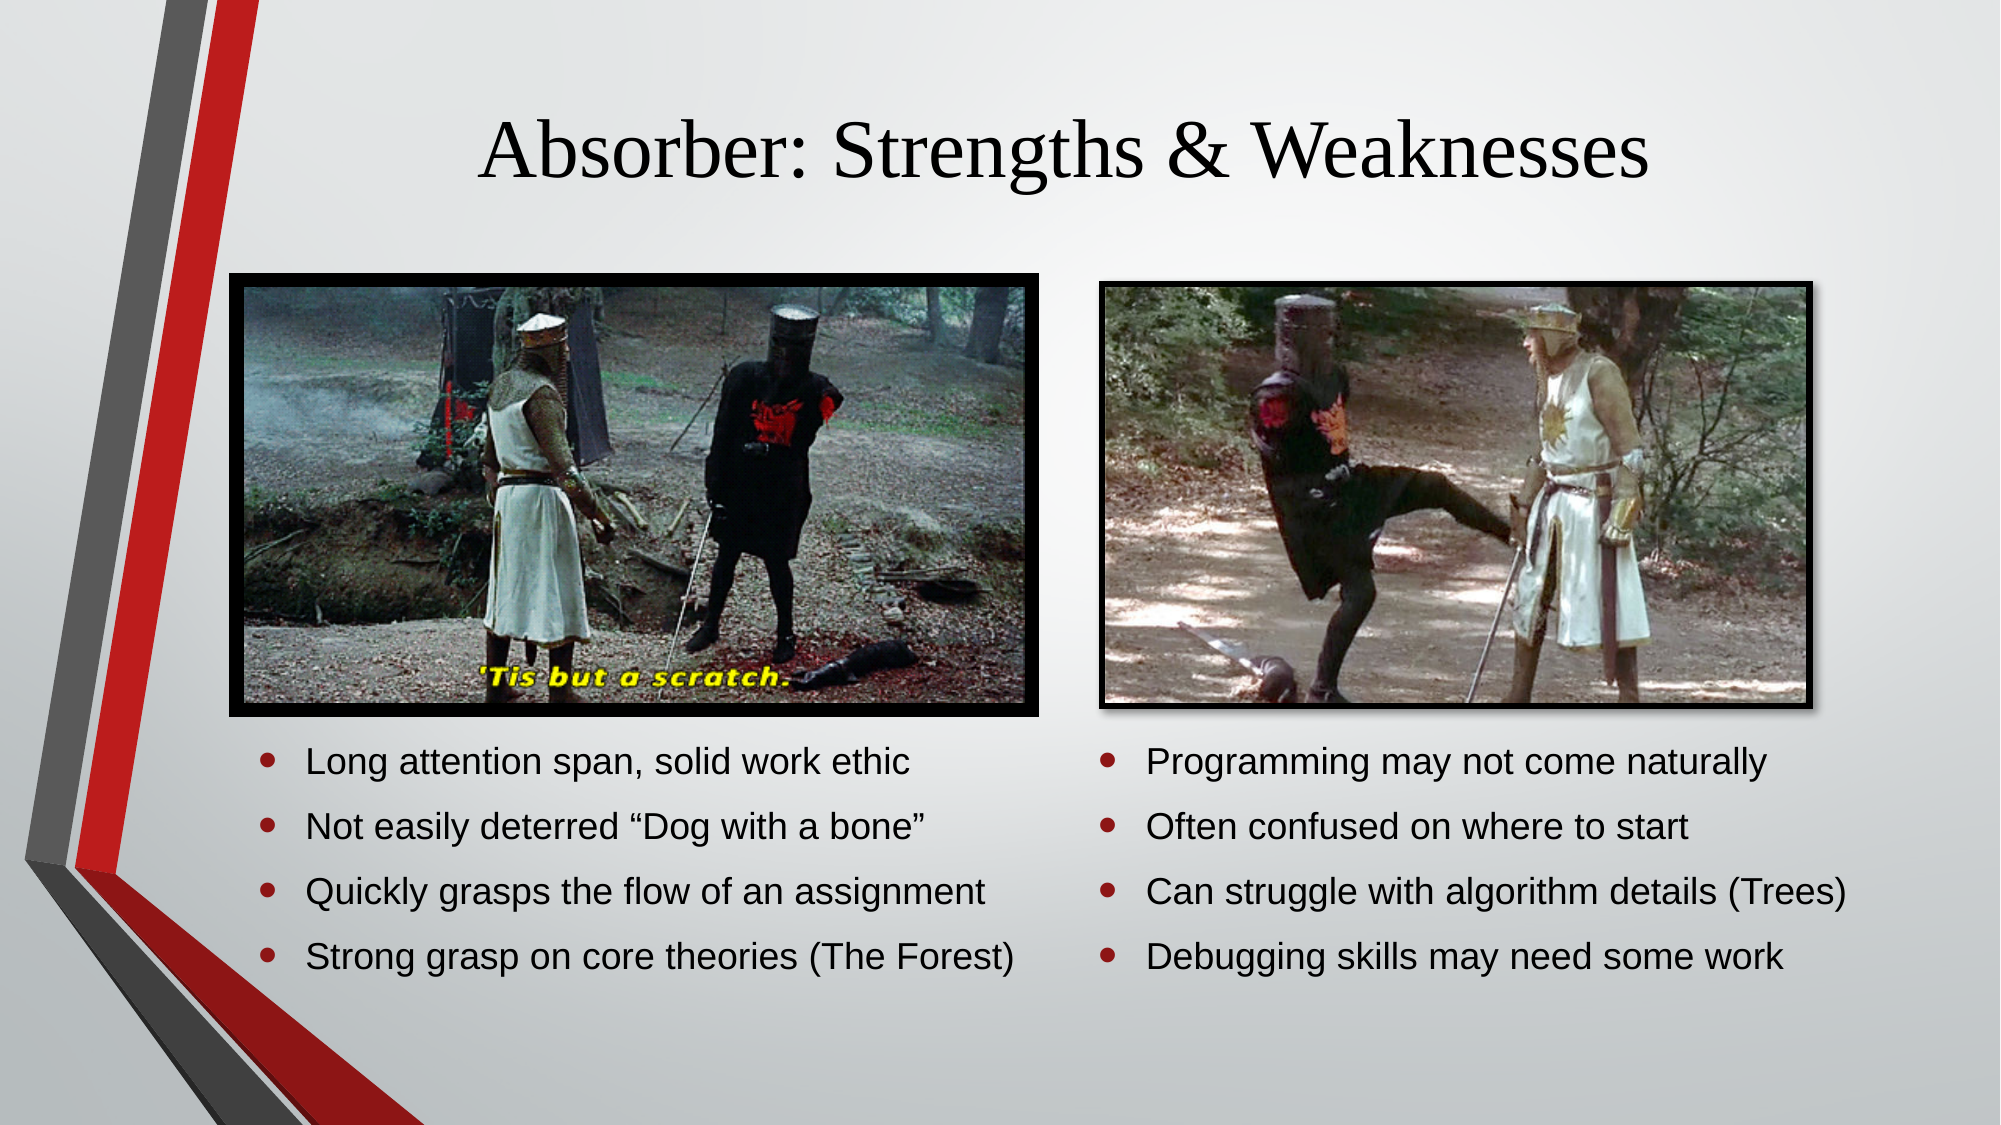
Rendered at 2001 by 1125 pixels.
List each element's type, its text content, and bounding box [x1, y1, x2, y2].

picture [243, 286, 1025, 703]
list Programming may not come naturally Often confused on where to start Can struggle with algorithm details (Trees) Debugging skills may need some work [1083, 703, 1887, 1012]
picture [1104, 286, 1807, 704]
title Absorber: Strengths & Weaknesses [243, 0, 1887, 288]
list Long attention span, solid work ethic Not easily deterred “Dog with a bone” Quickly grasps the flow of an assignment Strong grasp on core theories (The Forest) [243, 703, 1047, 1012]
